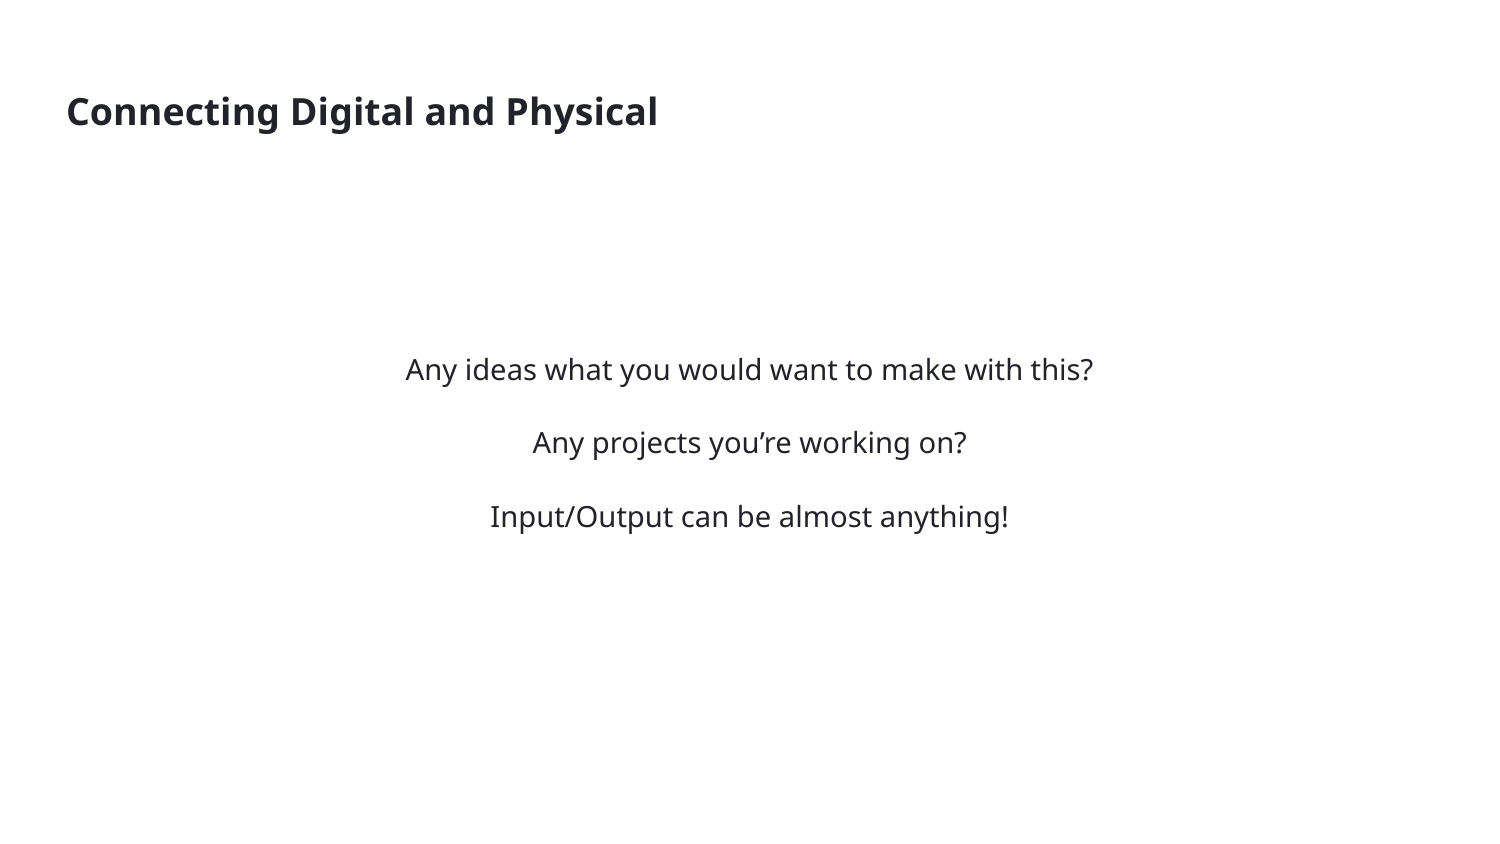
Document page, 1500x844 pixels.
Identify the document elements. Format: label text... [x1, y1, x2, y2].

title Connecting Digital and Physical [51, 72, 1449, 167]
list Any ideas what you would want to make with this? Any projects you’re working on? Input/Output can be almost anything! [51, 189, 1449, 750]
